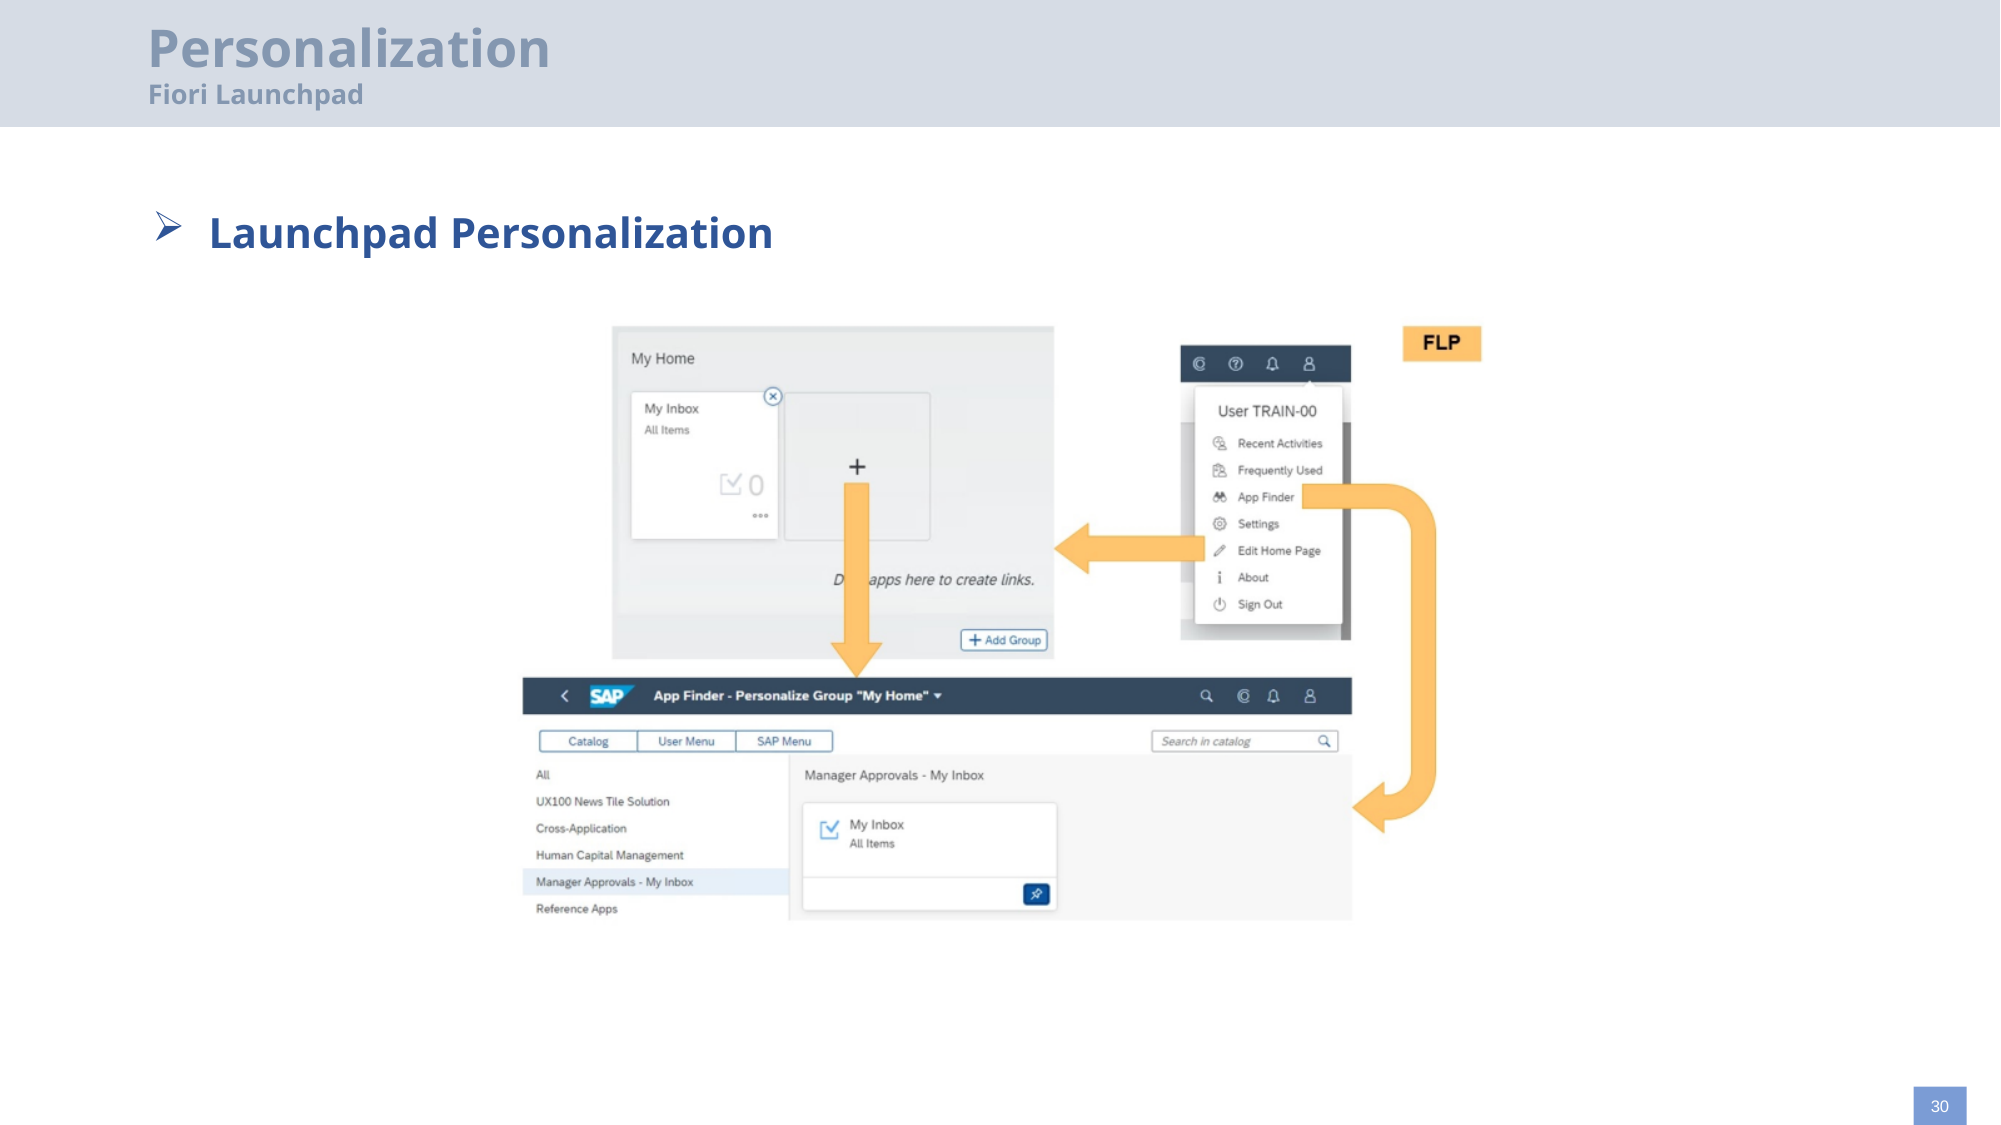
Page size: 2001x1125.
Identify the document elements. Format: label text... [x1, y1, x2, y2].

list Launchpad Personalization [137, 199, 1863, 1014]
title Personalization Fiori Launchpad [133, 0, 1867, 128]
picture [509, 316, 1491, 926]
